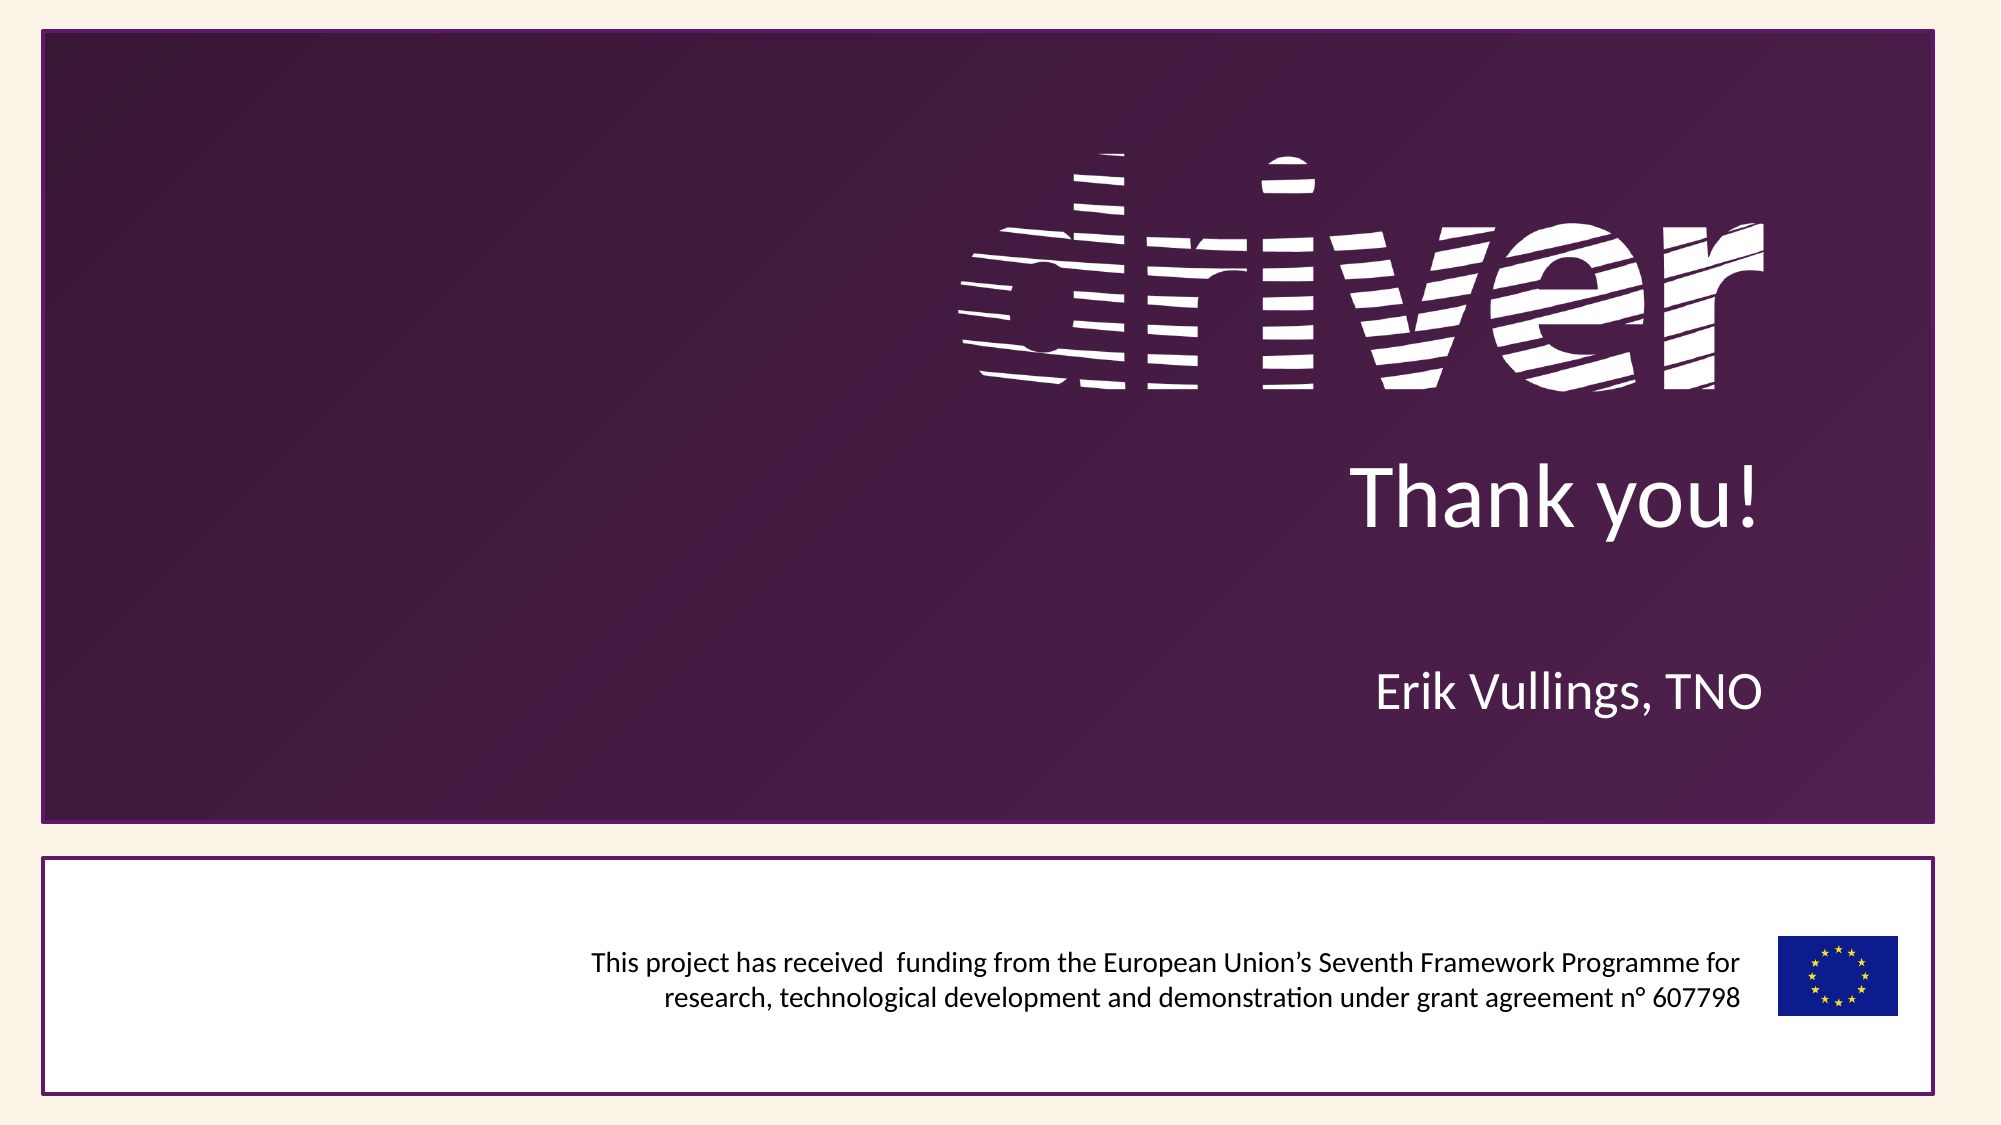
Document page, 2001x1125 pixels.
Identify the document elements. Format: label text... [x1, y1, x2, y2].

picture [1777, 935, 1898, 1016]
text_box [41, 29, 1935, 824]
text_box [41, 856, 1935, 1096]
picture [853, 54, 1868, 491]
text_box Thank you! Erik Vullings, TNO [409, 428, 1779, 1093]
text_box This project has received funding from the European Union’s Seventh Framework Programme for research, technological development and demonstration under grant agreement n° 607798 [515, 936, 1756, 1021]
